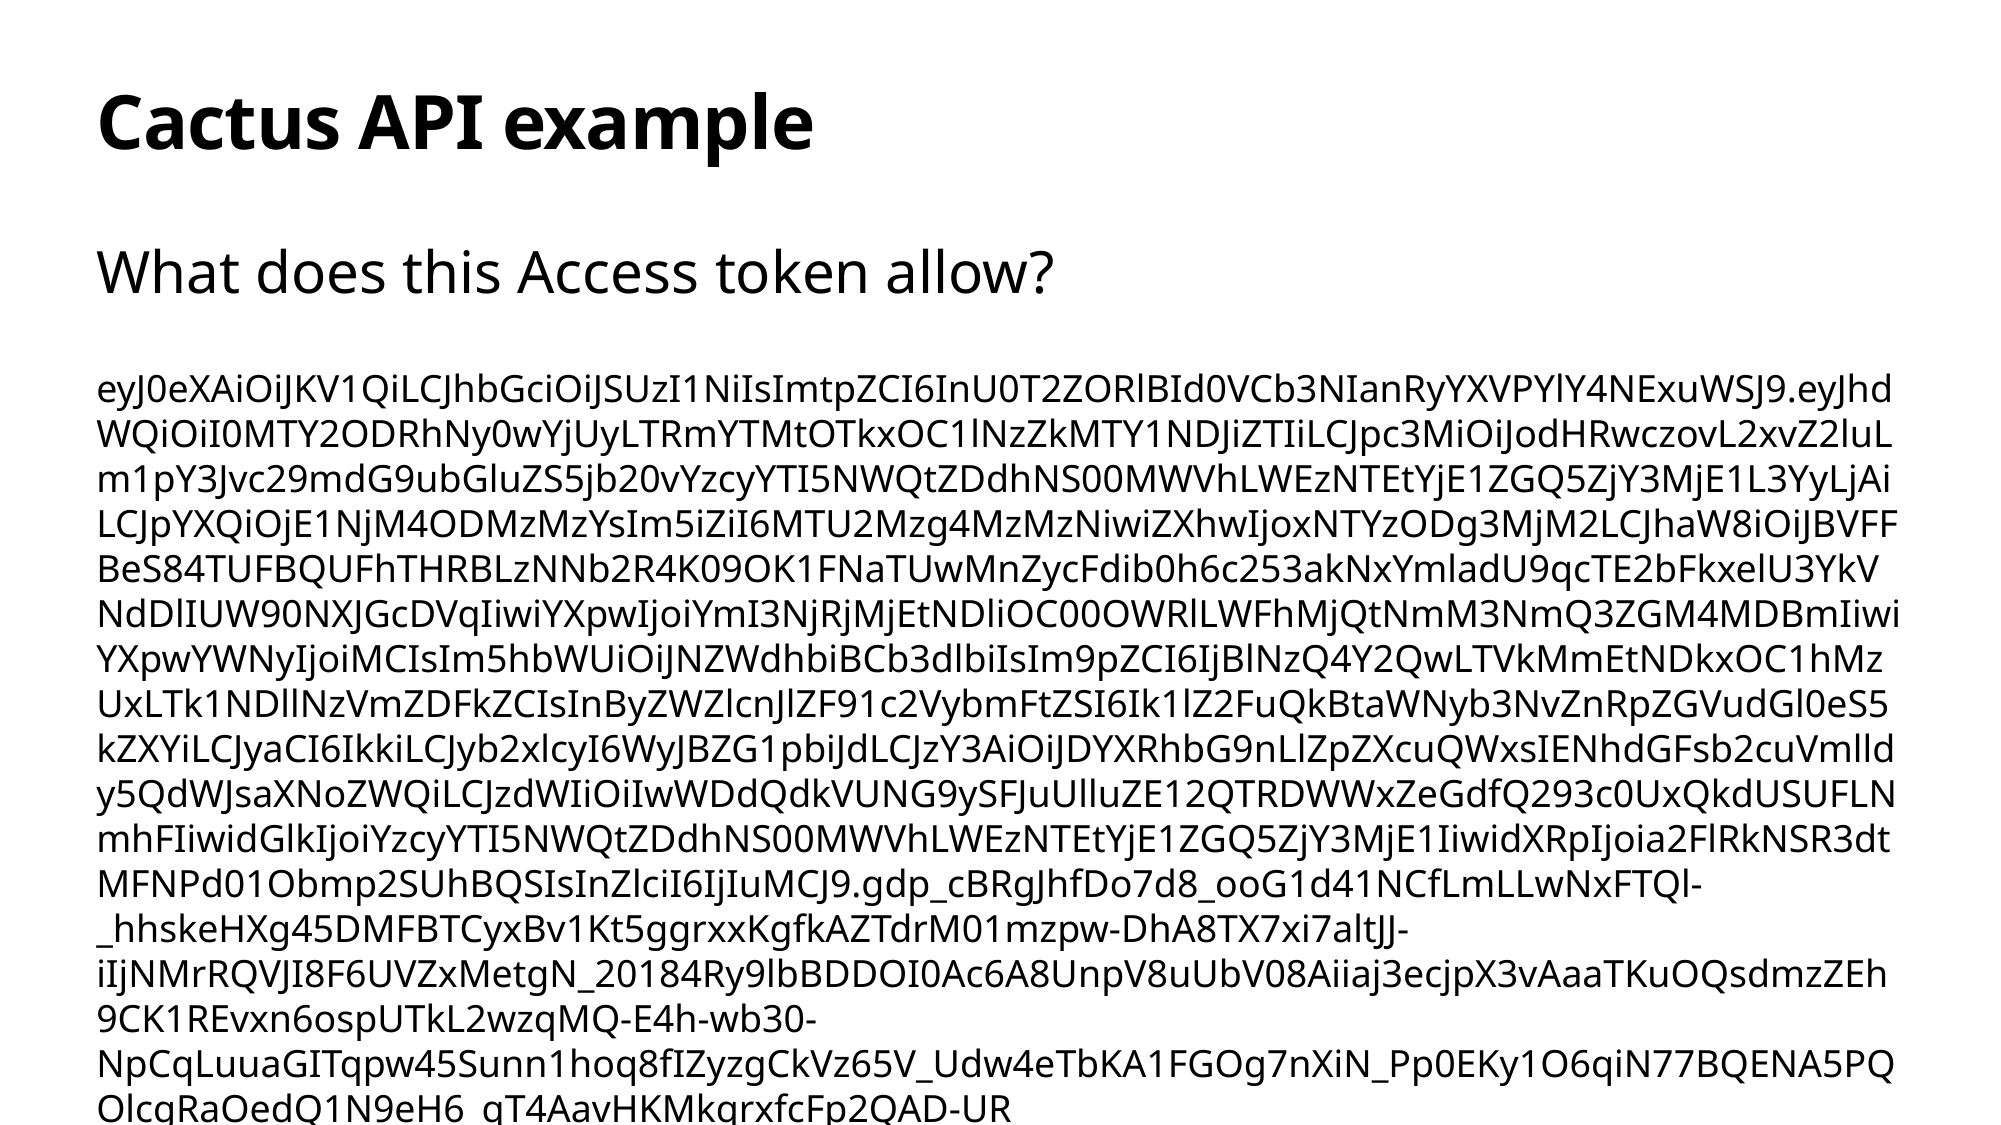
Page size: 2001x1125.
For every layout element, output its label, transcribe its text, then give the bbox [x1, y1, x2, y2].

list What does this Access token allow? eyJ0eXAiOiJKV1QiLCJhbGciOiJSUzI1NiIsImtpZCI6InU0T2ZORlBId0VCb3NIanRyYXVPYlY4NExuWSJ9.eyJhdWQiOiI0MTY2ODRhNy0wYjUyLTRmYTMtOTkxOC1lNzZkMTY1NDJiZTIiLCJpc3MiOiJodHRwczovL2xvZ2luLm1pY3Jvc29mdG9ubGluZS5jb20vYzcyYTI5NWQtZDdhNS00MWVhLWEzNTEtYjE1ZGQ5ZjY3MjE1L3YyLjAiLCJpYXQiOjE1NjM4ODMzMzYsIm5iZiI6MTU2Mzg4MzMzNiwiZXhwIjoxNTYzODg3MjM2LCJhaW8iOiJBVFFBeS84TUFBQUFhTHRBLzNNb2R4K09OK1FNaTUwMnZycFdib0h6c253akNxYmladU9qcTE2bFkxelU3YkVNdDlIUW90NXJGcDVqIiwiYXpwIjoiYmI3NjRjMjEtNDliOC00OWRlLWFhMjQtNmM3NmQ3ZGM4MDBmIiwiYXpwYWNyIjoiMCIsIm5hbWUiOiJNZWdhbiBCb3dlbiIsIm9pZCI6IjBlNzQ4Y2QwLTVkMmEtNDkxOC1hMzUxLTk1NDllNzVmZDFkZCIsInByZWZlcnJlZF91c2VybmFtZSI6Ik1lZ2FuQkBtaWNyb3NvZnRpZGVudGl0eS5kZXYiLCJyaCI6IkkiLCJyb2xlcyI6WyJBZG1pbiJdLCJzY3AiOiJDYXRhbG9nLlZpZXcuQWxsIENhdGFsb2cuVmlldy5QdWJsaXNoZWQiLCJzdWIiOiIwWDdQdkVUNG9ySFJuUlluZE12QTRDWWxZeGdfQ293c0UxQkdUSUFLNmhFIiwidGlkIjoiYzcyYTI5NWQtZDdhNS00MWVhLWEzNTEtYjE1ZGQ5ZjY3MjE1IiwidXRpIjoia2FlRkNSR3dtMFNPd01Obmp2SUhBQSIsInZlciI6IjIuMCJ9.gdp_cBRgJhfDo7d8_ooG1d41NCfLmLLwNxFTQl-_hhskeHXg45DMFBTCyxBv1Kt5ggrxxKgfkAZTdrM01mzpw-DhA8TX7xi7altJJ-iIjNMrRQVJI8F6UVZxMetgN_20184Ry9lbBDDOI0Ac6A8UnpV8uUbV08Aiiaj3ecjpX3vAaaTKuOQsdmzZEh9CK1REvxn6ospUTkL2wzqMQ-E4h-wb30-NpCqLuuaGITqpw45Sunn1hoq8fIZyzgCkVz65V_Udw4eTbKA1FGOg7nXiN_Pp0EKy1O6qiN77BQENA5PQOlcgRaOedQ1N9eH6_qT4AavHKMkqrxfcFp2QAD-UR [96, 235, 1904, 1125]
title Cactus API example [96, 75, 1904, 166]
